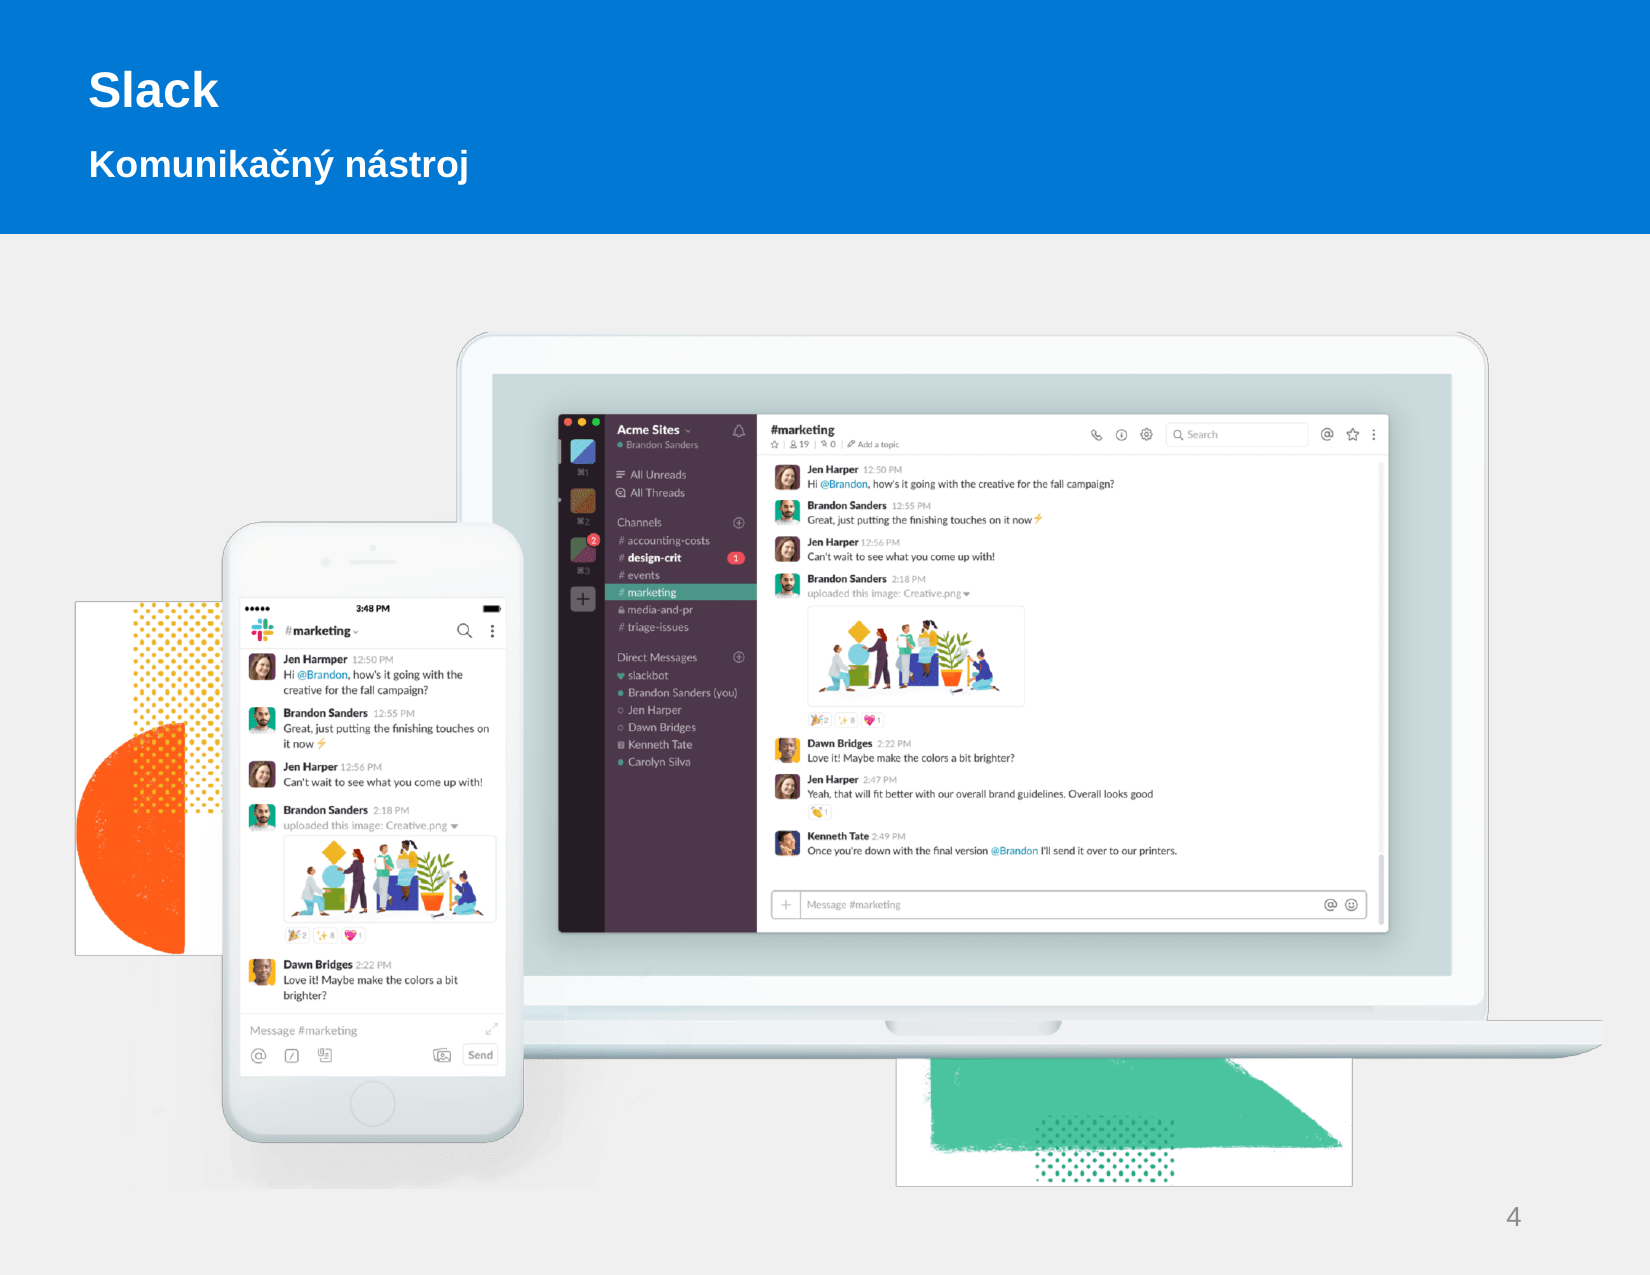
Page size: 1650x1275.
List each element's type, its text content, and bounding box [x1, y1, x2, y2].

picture [73, 332, 1602, 1190]
text_box [0, 0, 1650, 234]
text_box Slack Komunikačný nástroj [73, 20, 1602, 193]
slide_number 4 [1165, 1190, 1537, 1250]
